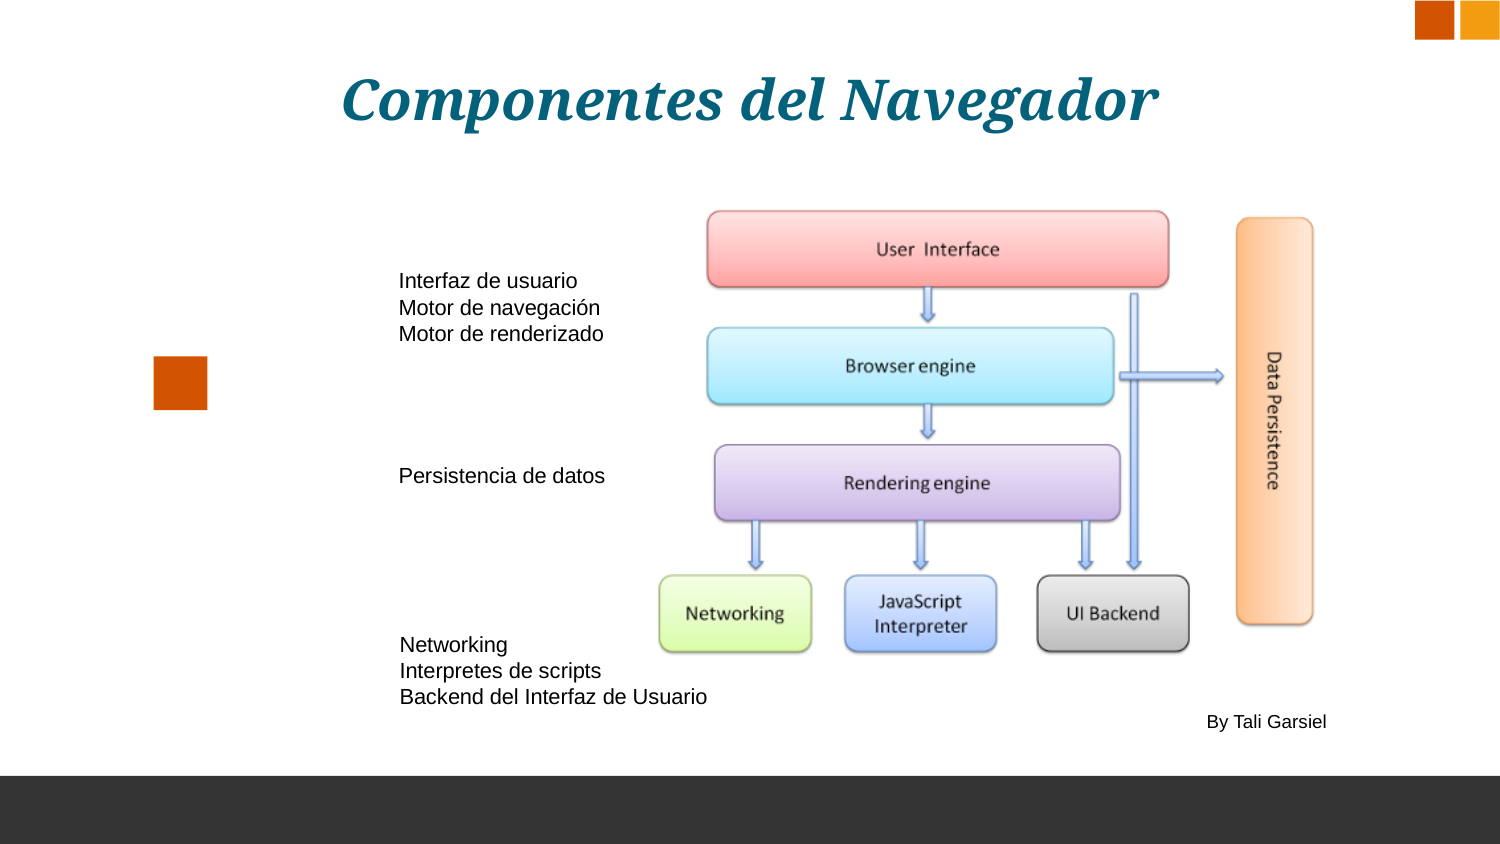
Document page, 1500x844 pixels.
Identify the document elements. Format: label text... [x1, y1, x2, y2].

text_box Persistencia de datos [383, 454, 621, 496]
title Componentes del Navegador [264, 44, 1236, 153]
text_box Networking Interpretes de scripts Backend del Interfaz de Usuario [384, 623, 723, 717]
text_box By Tali Garsiel [1191, 702, 1342, 740]
picture [654, 208, 1317, 658]
text_box Interfaz de usuario Motor de navegación Motor de renderizado [383, 259, 620, 354]
